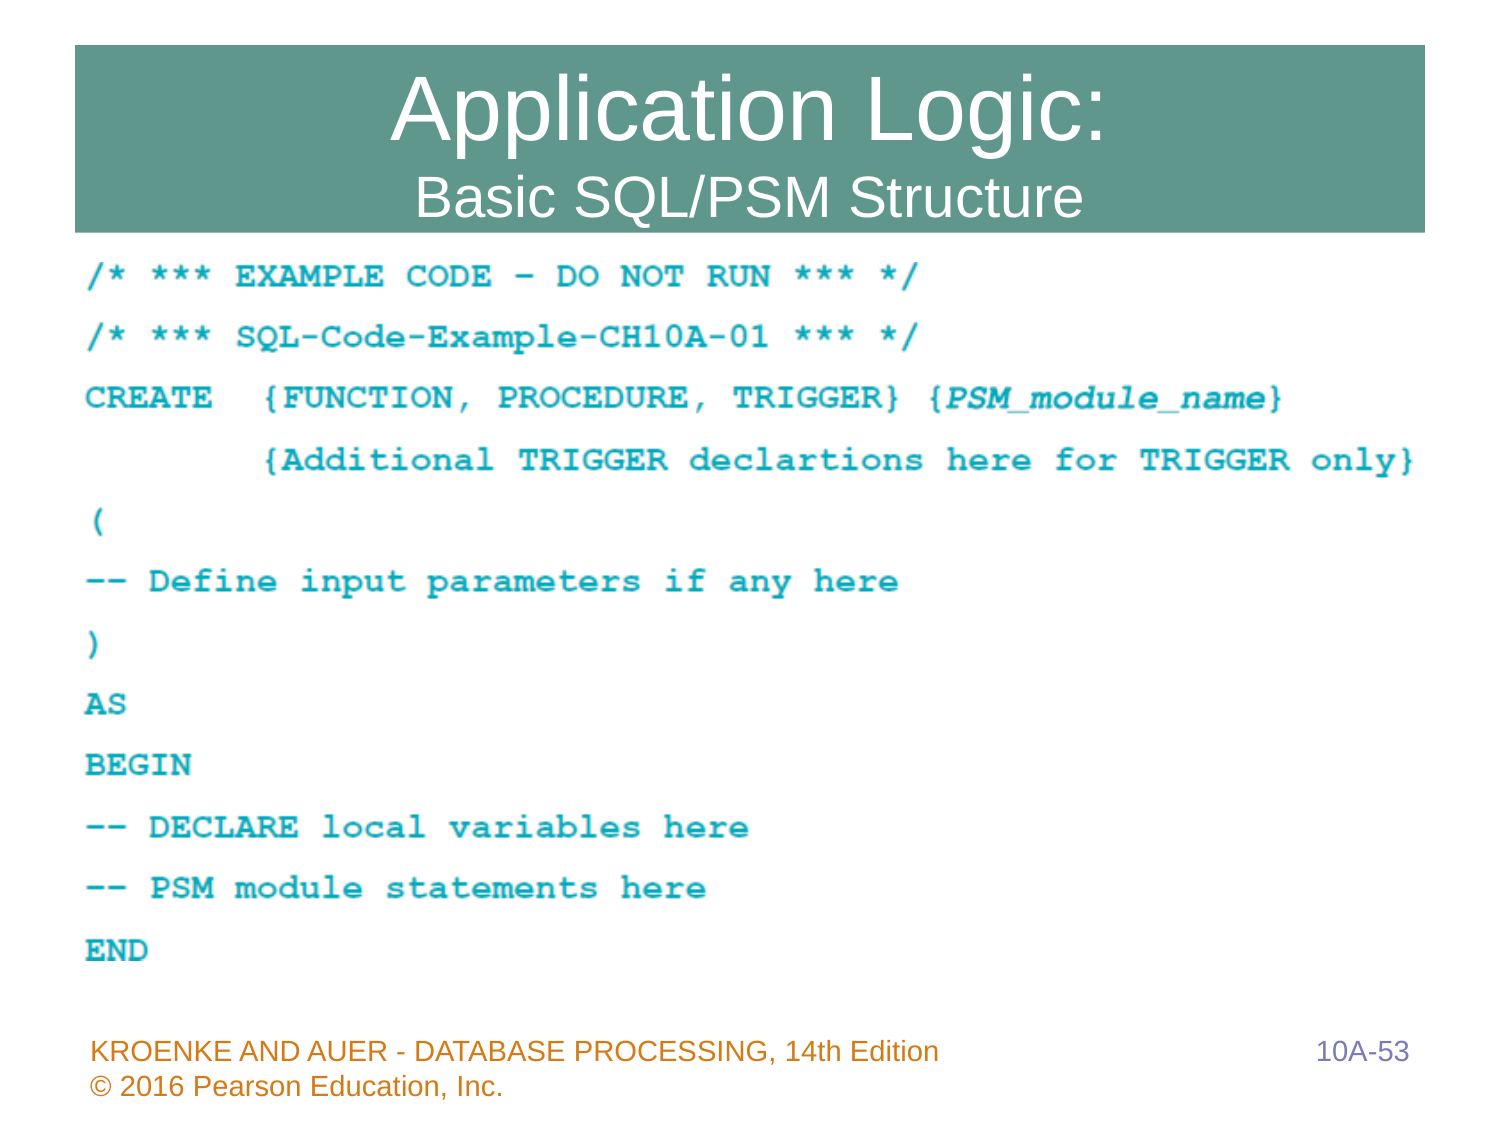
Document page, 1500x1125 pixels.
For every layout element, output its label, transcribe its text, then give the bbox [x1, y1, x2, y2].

slide_number 10A-53 [1074, 1024, 1426, 1103]
footer KROENKE AND AUER - DATABASE PROCESSING, 14th Edition © 2016 Pearson Education, Inc. [74, 1024, 963, 1104]
picture [82, 262, 1413, 961]
title Application Logic: Basic SQL/PSM Structure [74, 44, 1426, 233]
